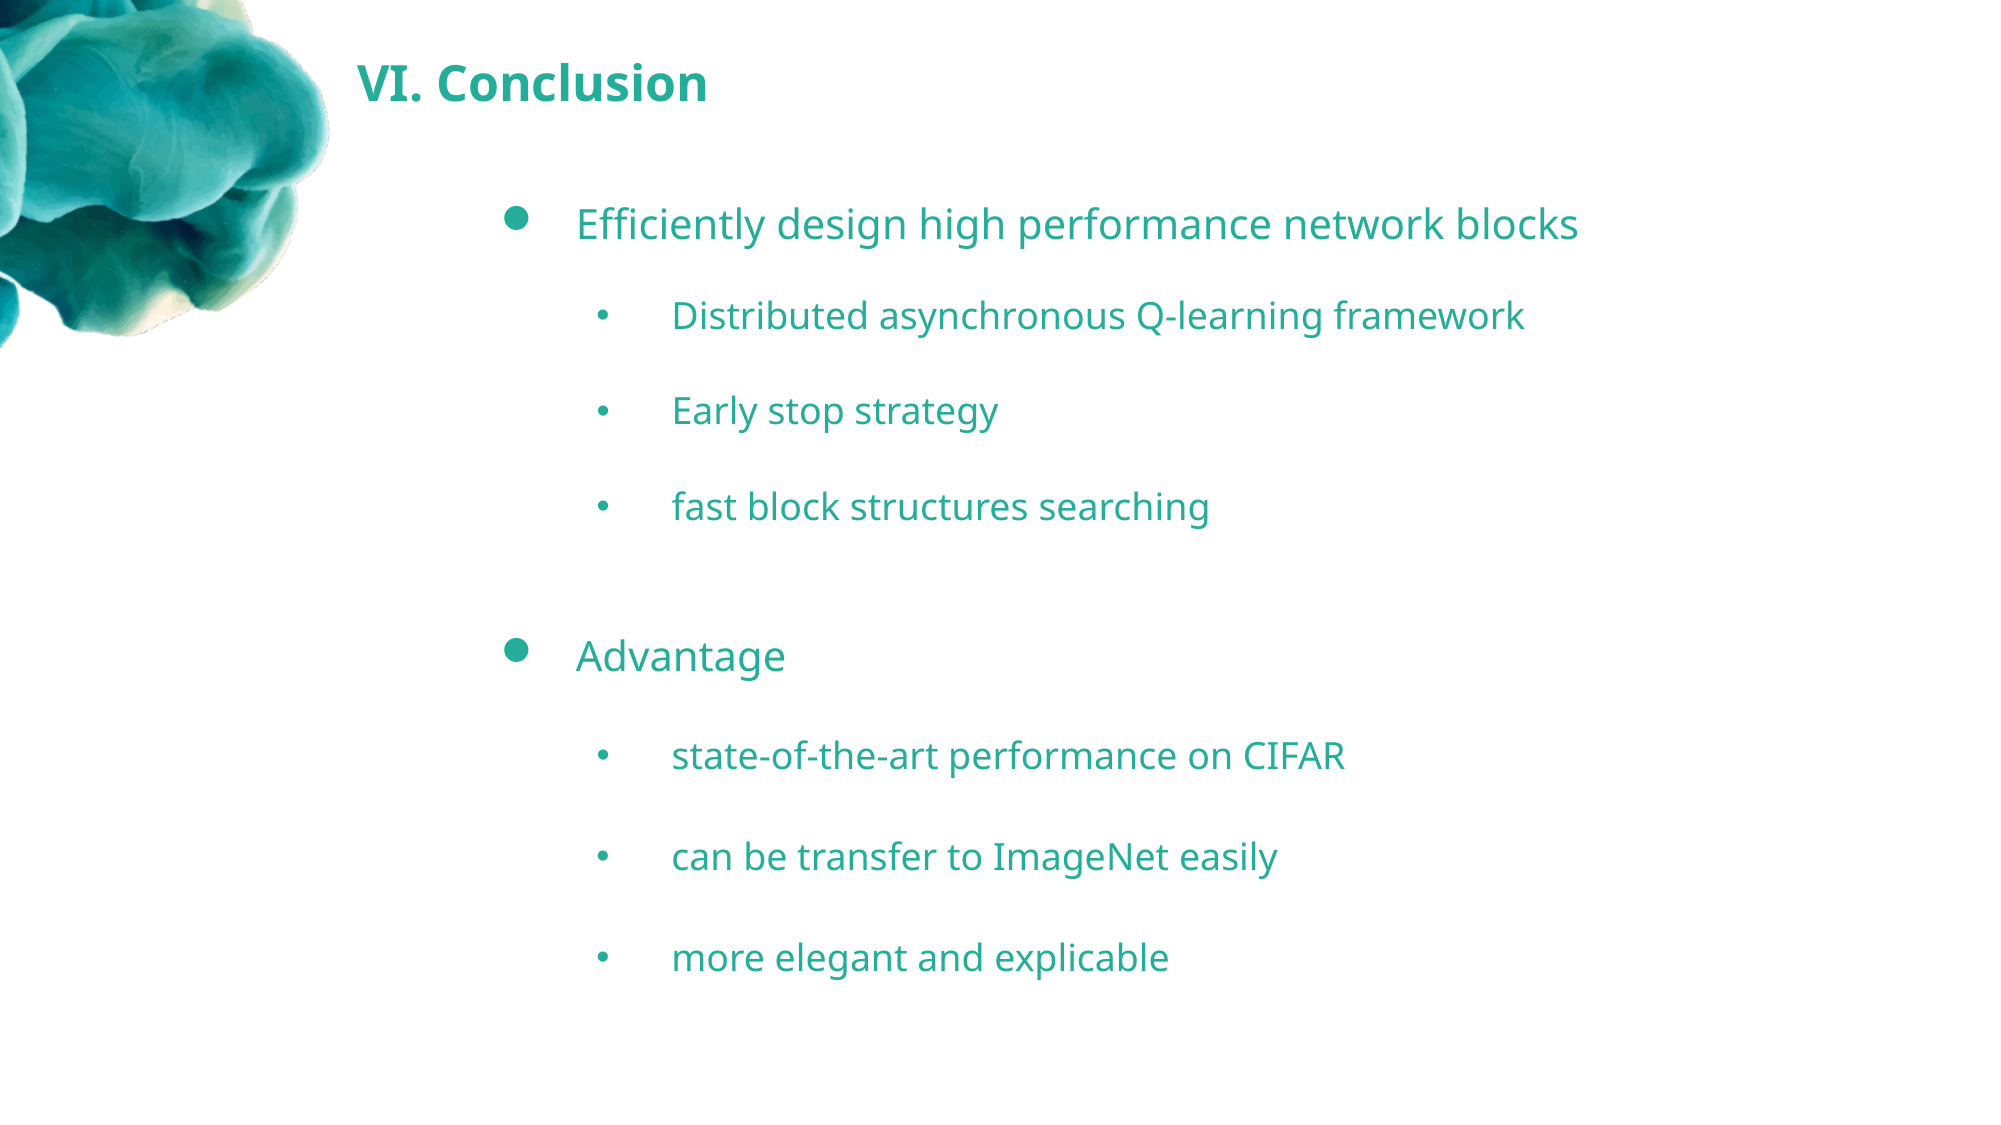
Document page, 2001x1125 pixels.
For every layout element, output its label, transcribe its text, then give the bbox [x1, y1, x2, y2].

text_box can be transfer to ImageNet easily [581, 814, 1355, 902]
list VI. Conclusion [341, 41, 1268, 130]
text_box more elegant and explicable [581, 915, 1355, 1003]
text_box state-of-the-art performance on CIFAR [581, 713, 1411, 801]
text_box Distributed asynchronous Q-learning framework [581, 273, 1667, 361]
text_box Advantage [486, 614, 1642, 702]
text_box Efficiently design high performance network blocks [486, 182, 1642, 270]
text_box Early stop strategy [581, 369, 1411, 456]
text_box fast block structures searching [581, 464, 1411, 552]
